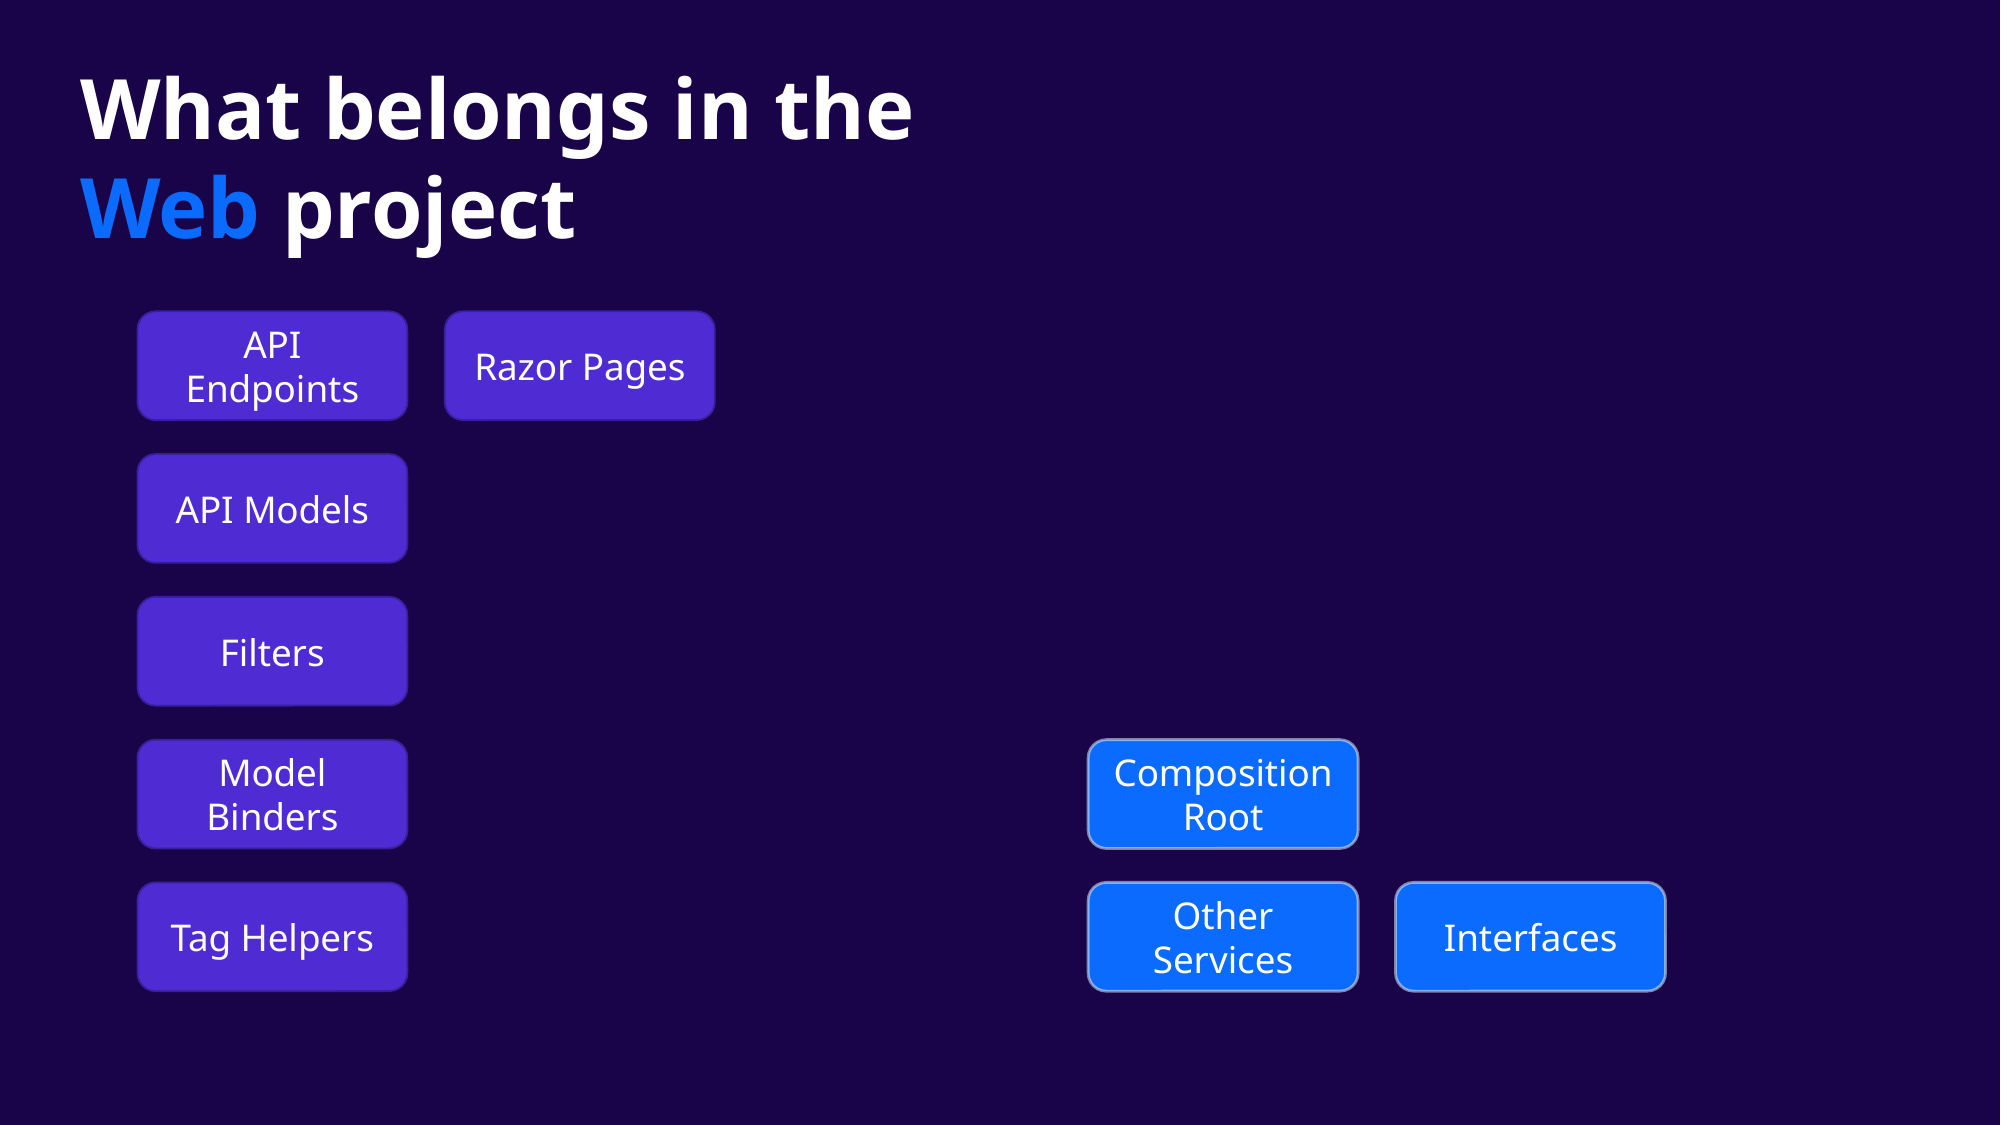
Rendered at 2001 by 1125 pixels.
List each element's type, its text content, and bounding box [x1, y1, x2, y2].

text_box Interfaces [1394, 880, 1667, 993]
text_box Tag Helpers [136, 881, 409, 993]
text_box Other Services [1086, 880, 1360, 993]
text_box API Models [136, 453, 409, 564]
title What belongs in the Web project [79, 55, 973, 258]
text_box Filters [136, 595, 409, 707]
text_box Composition Root [1086, 738, 1360, 850]
text_box Razor Pages [443, 310, 716, 422]
text_box API Endpoints [136, 310, 409, 422]
text_box Model Binders [136, 738, 409, 850]
